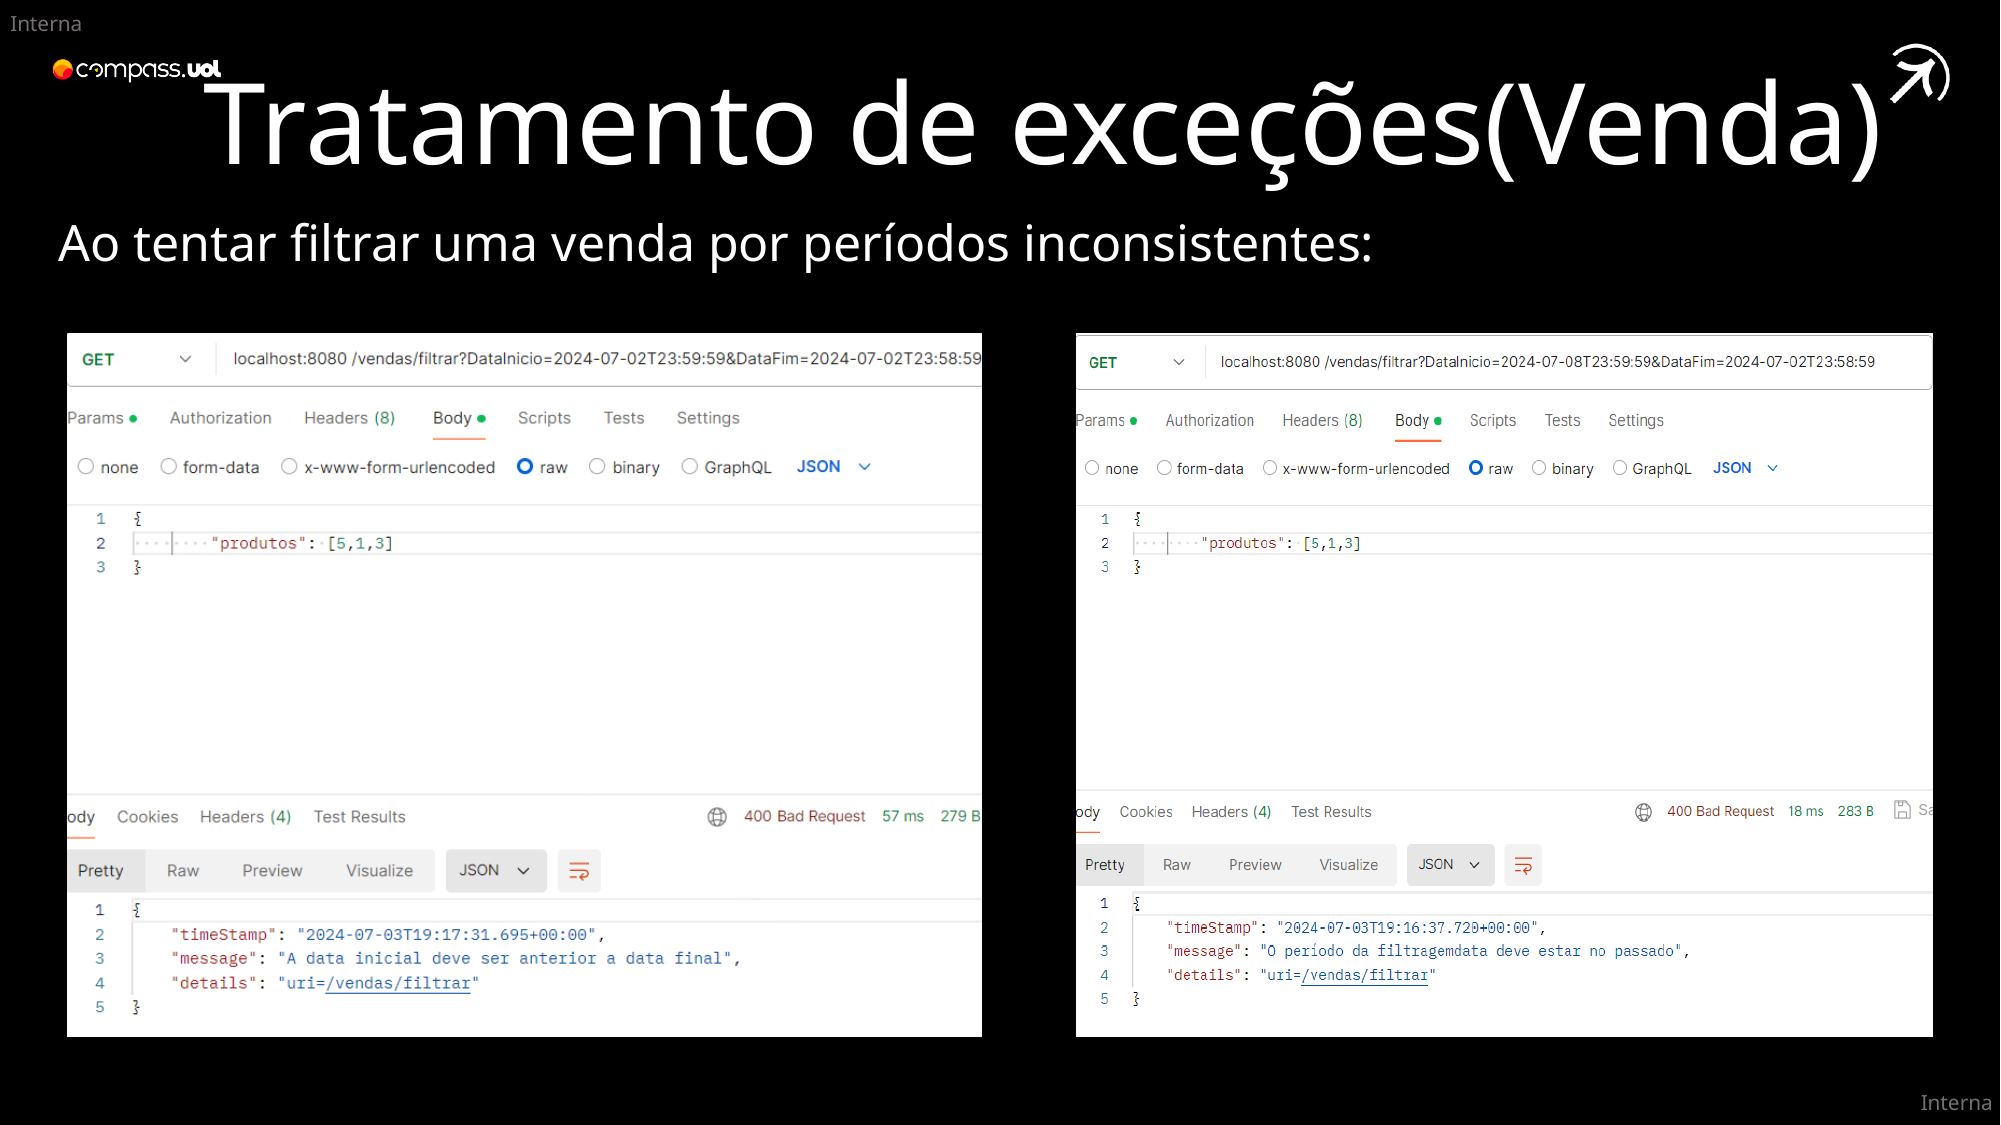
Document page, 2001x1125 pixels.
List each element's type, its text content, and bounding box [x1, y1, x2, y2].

picture [67, 333, 982, 1037]
text_box Ao tentar filtrar uma venda por períodos inconsistentes: [43, 254, 1489, 280]
text_box Tratamento de exceções(Venda) [43, 44, 2000, 254]
picture [1075, 333, 1933, 1037]
picture [40, 37, 233, 104]
